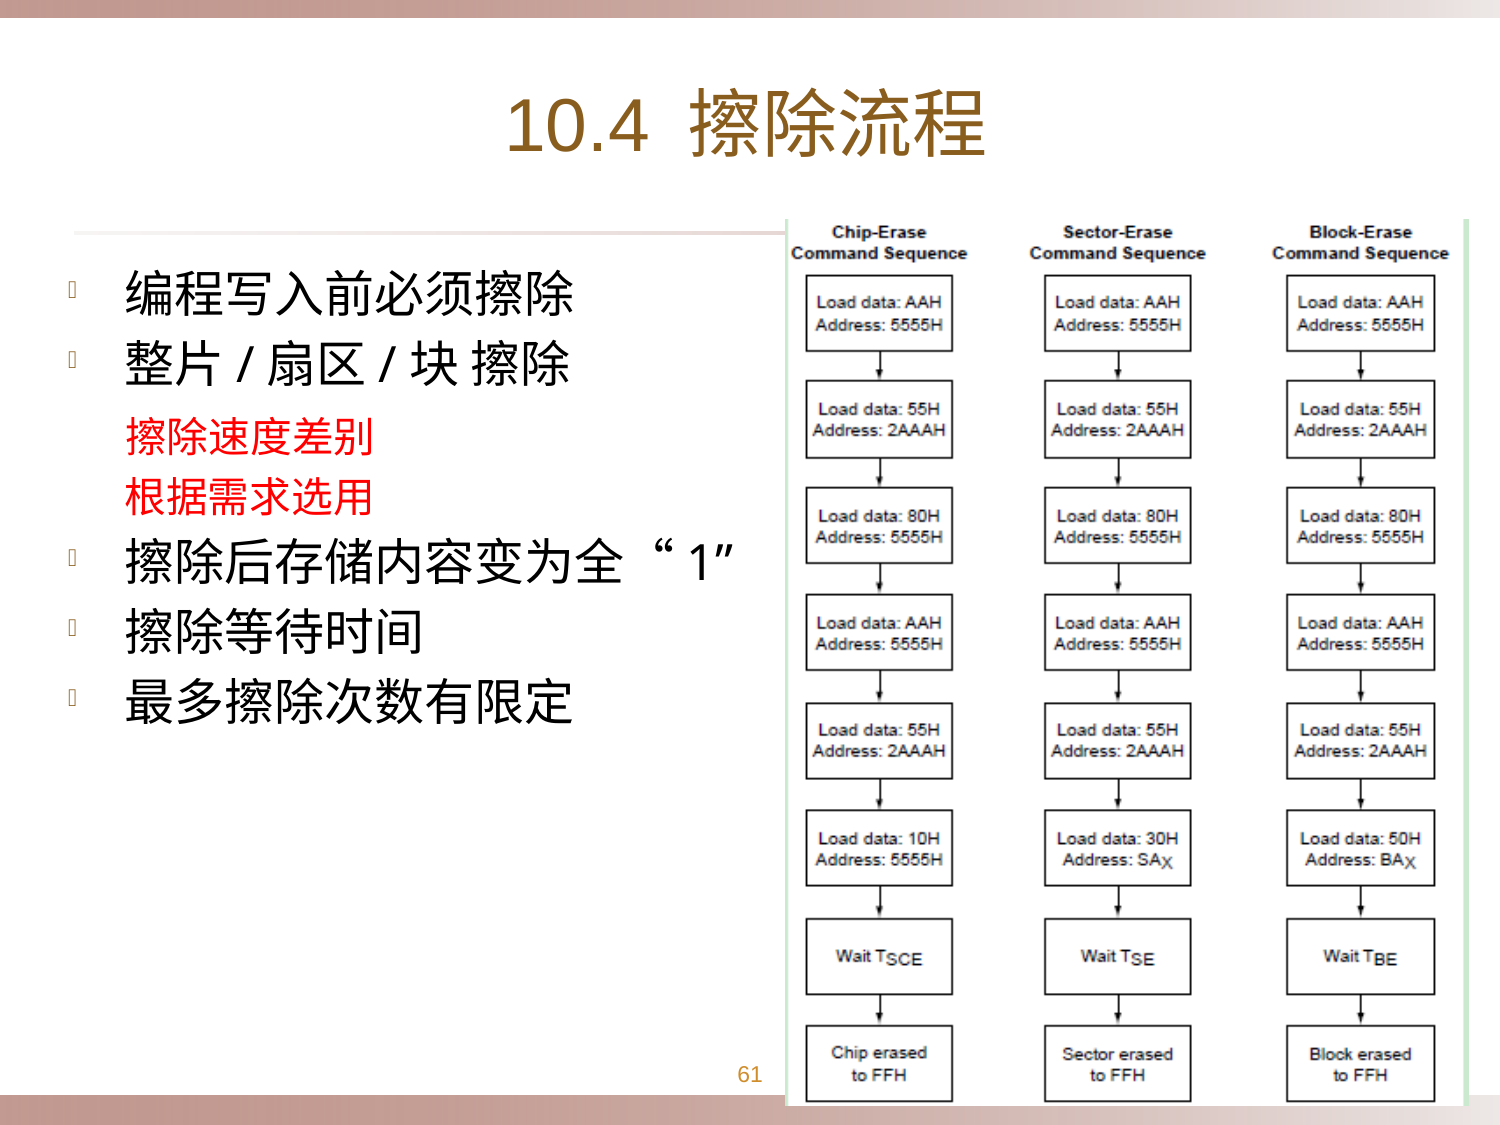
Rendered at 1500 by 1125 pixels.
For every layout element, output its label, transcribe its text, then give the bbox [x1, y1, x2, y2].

picture [785, 219, 1469, 1107]
list 编程写入前必须擦除 整片/扇区/块 擦除 擦除速度差别 根据需求选用 擦除后存储内容变为全“1” 擦除等待时间 最多擦除次数有限定 [53, 254, 785, 787]
title 10.4 擦除流程 [88, 46, 1404, 197]
slide_number 61 [675, 1050, 785, 1097]
